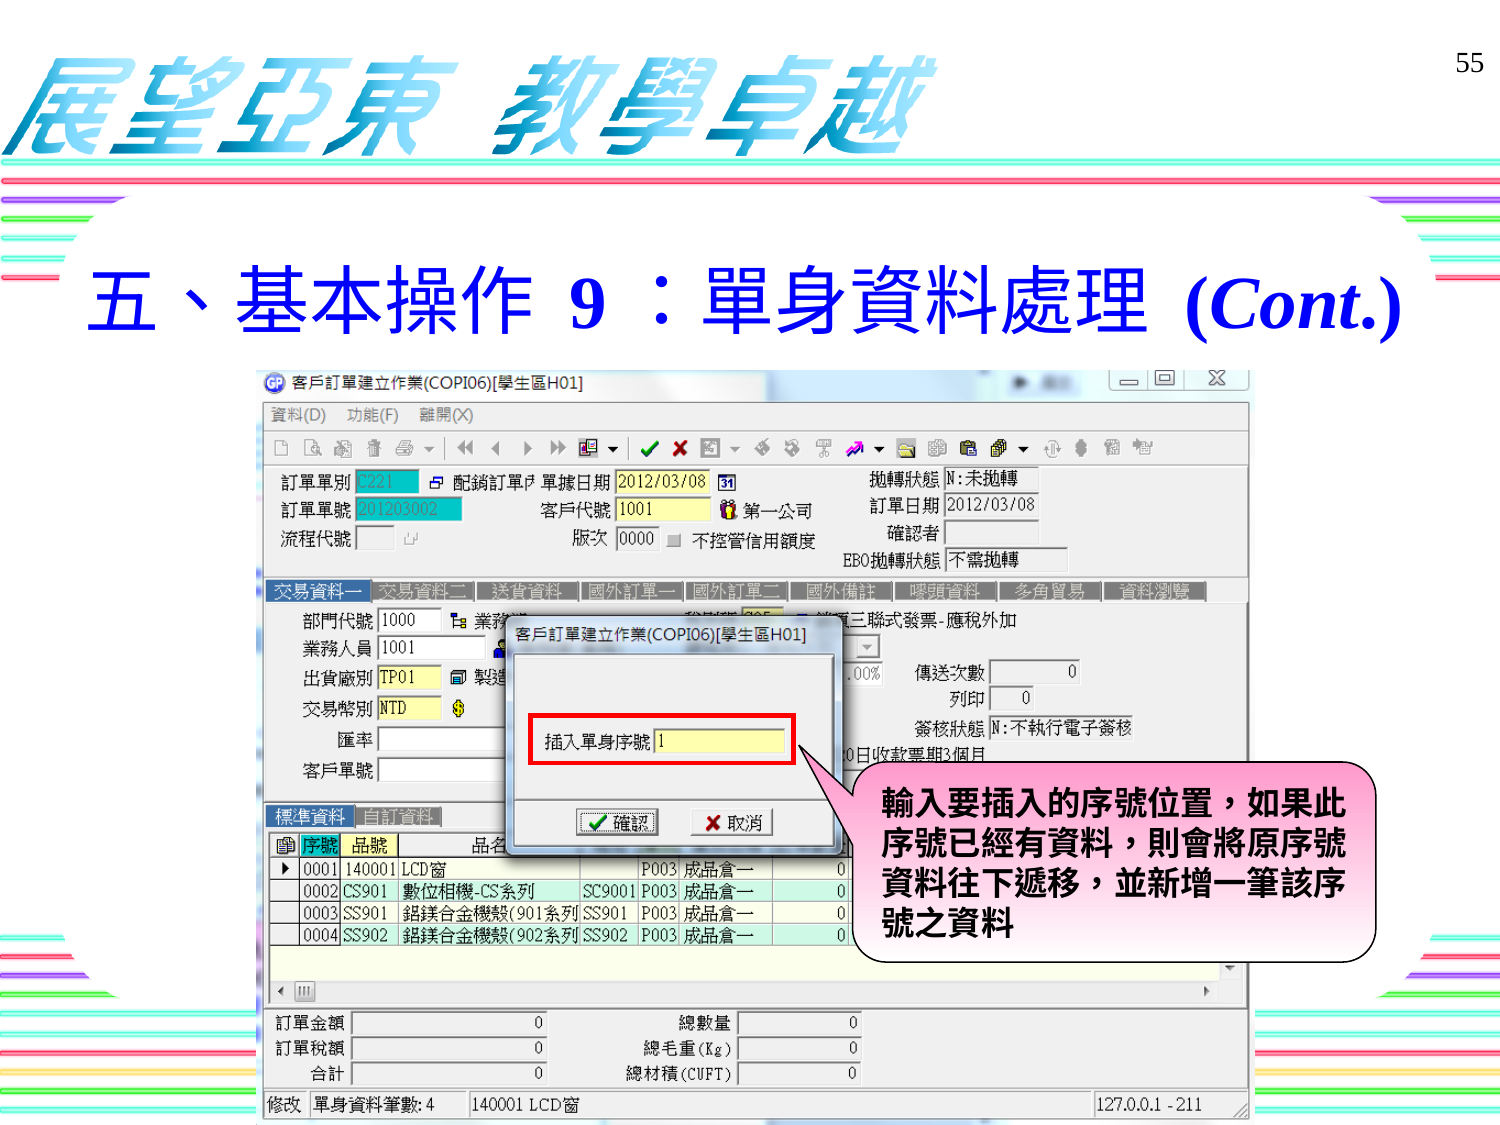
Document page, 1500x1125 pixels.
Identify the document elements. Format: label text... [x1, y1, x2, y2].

title 五、基本操作 9：單身資料處理 (Cont.) [29, 222, 1459, 374]
text_box 輸入要插入的序號位置，如果此序號已經有資料，則會將原序號資料往下遞移，並新增一筆該序號之資料 [1260, 761, 1376, 963]
slide_number 55 [1149, 31, 1500, 91]
picture [0, 0, 1500, 1125]
